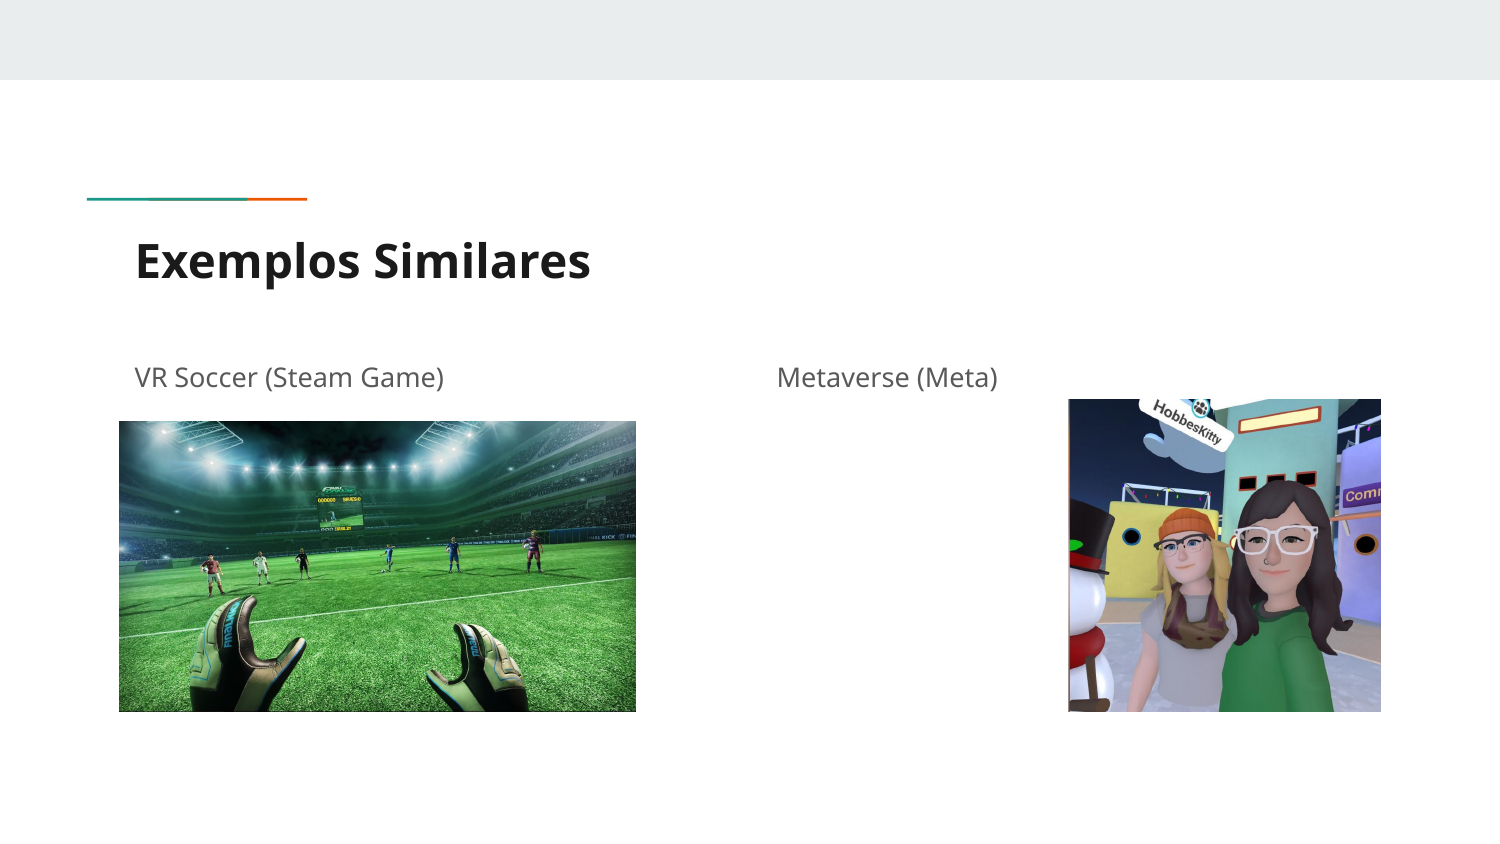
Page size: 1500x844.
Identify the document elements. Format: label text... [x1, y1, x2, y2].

list VR Soccer (Steam Game) [119, 341, 739, 712]
picture [119, 421, 636, 713]
title Exemplos Similares [119, 216, 1381, 305]
picture [1068, 399, 1382, 713]
list Metaverse (Meta) [761, 341, 1381, 712]
